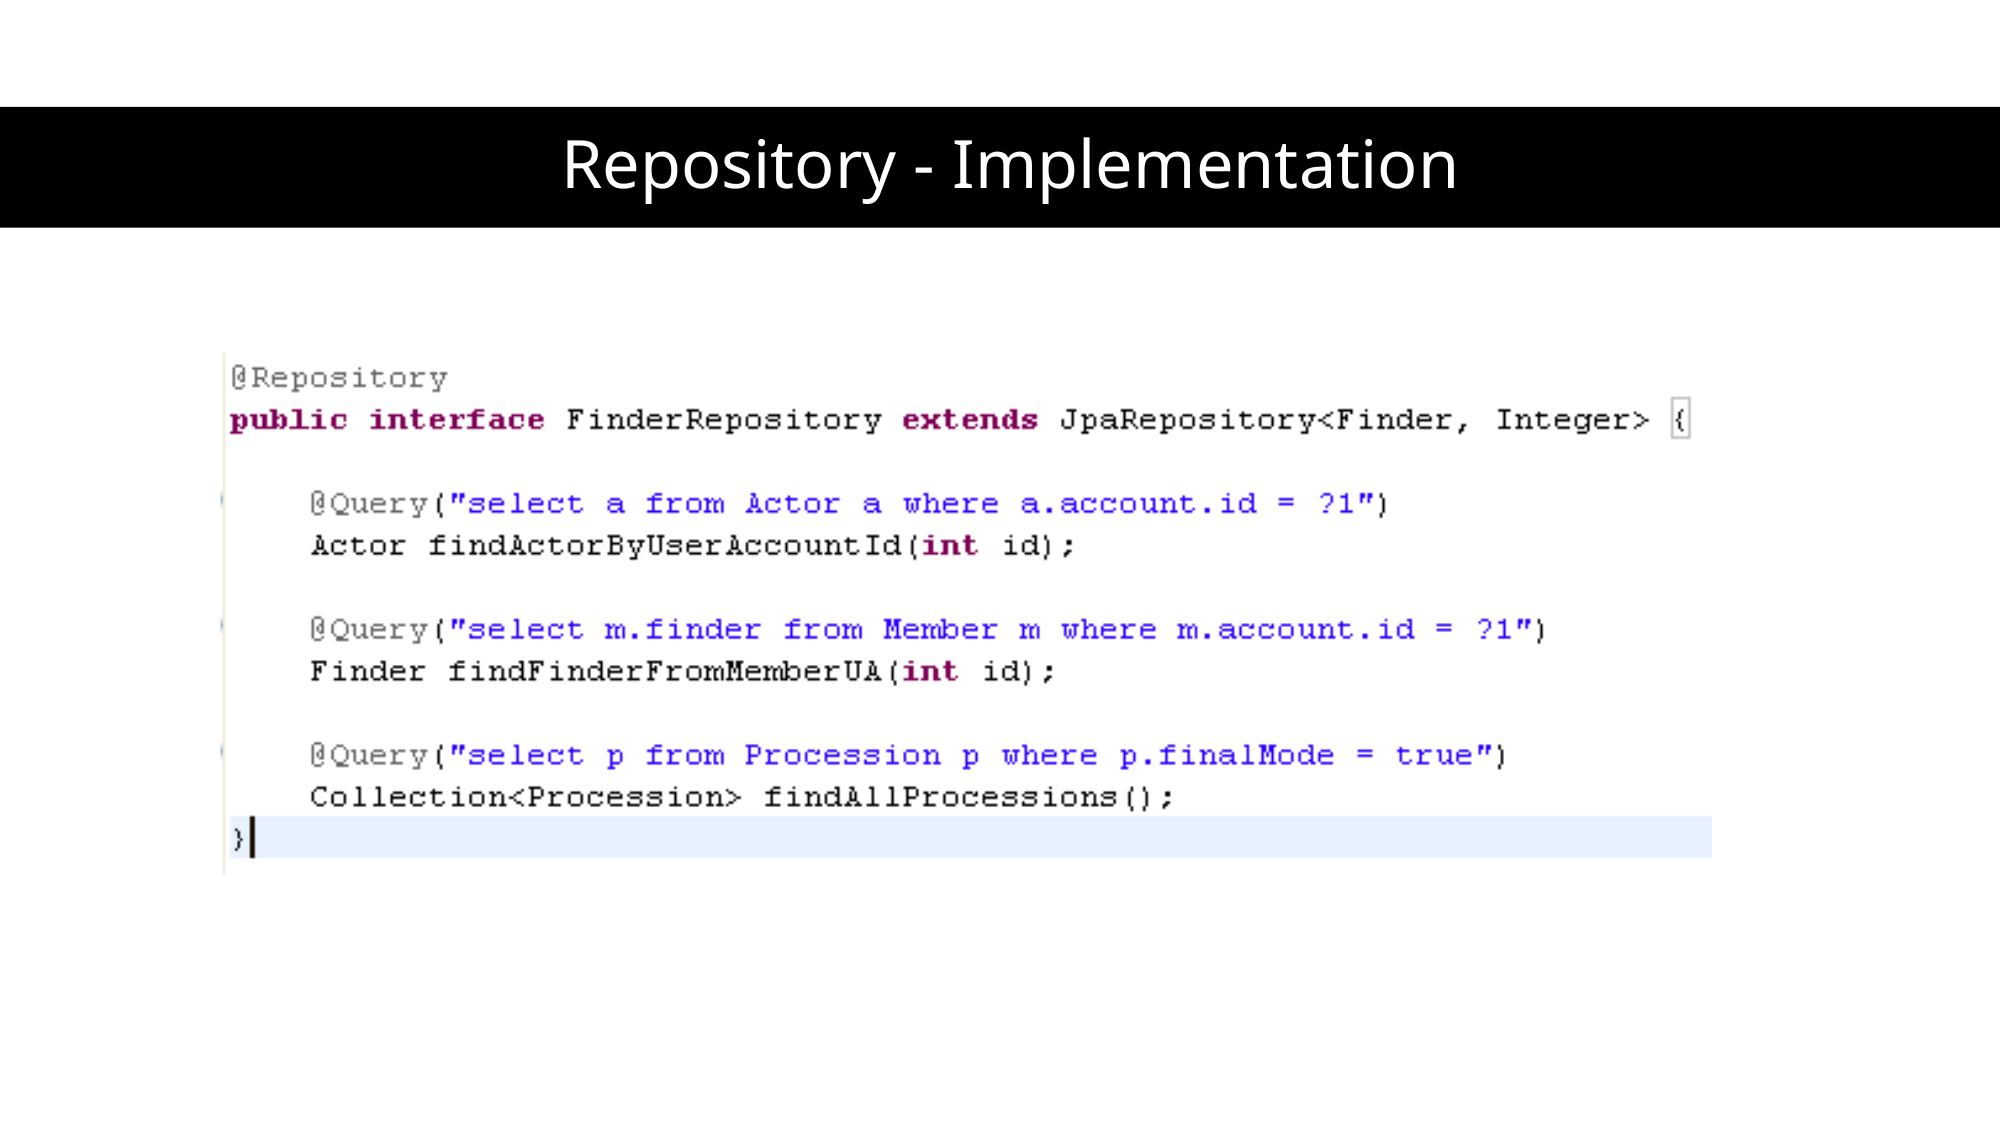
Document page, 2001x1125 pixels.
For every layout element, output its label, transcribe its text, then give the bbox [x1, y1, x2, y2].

title Repository - Implementation [91, 105, 1931, 228]
text_box [0, 106, 2000, 229]
picture [220, 353, 1712, 875]
